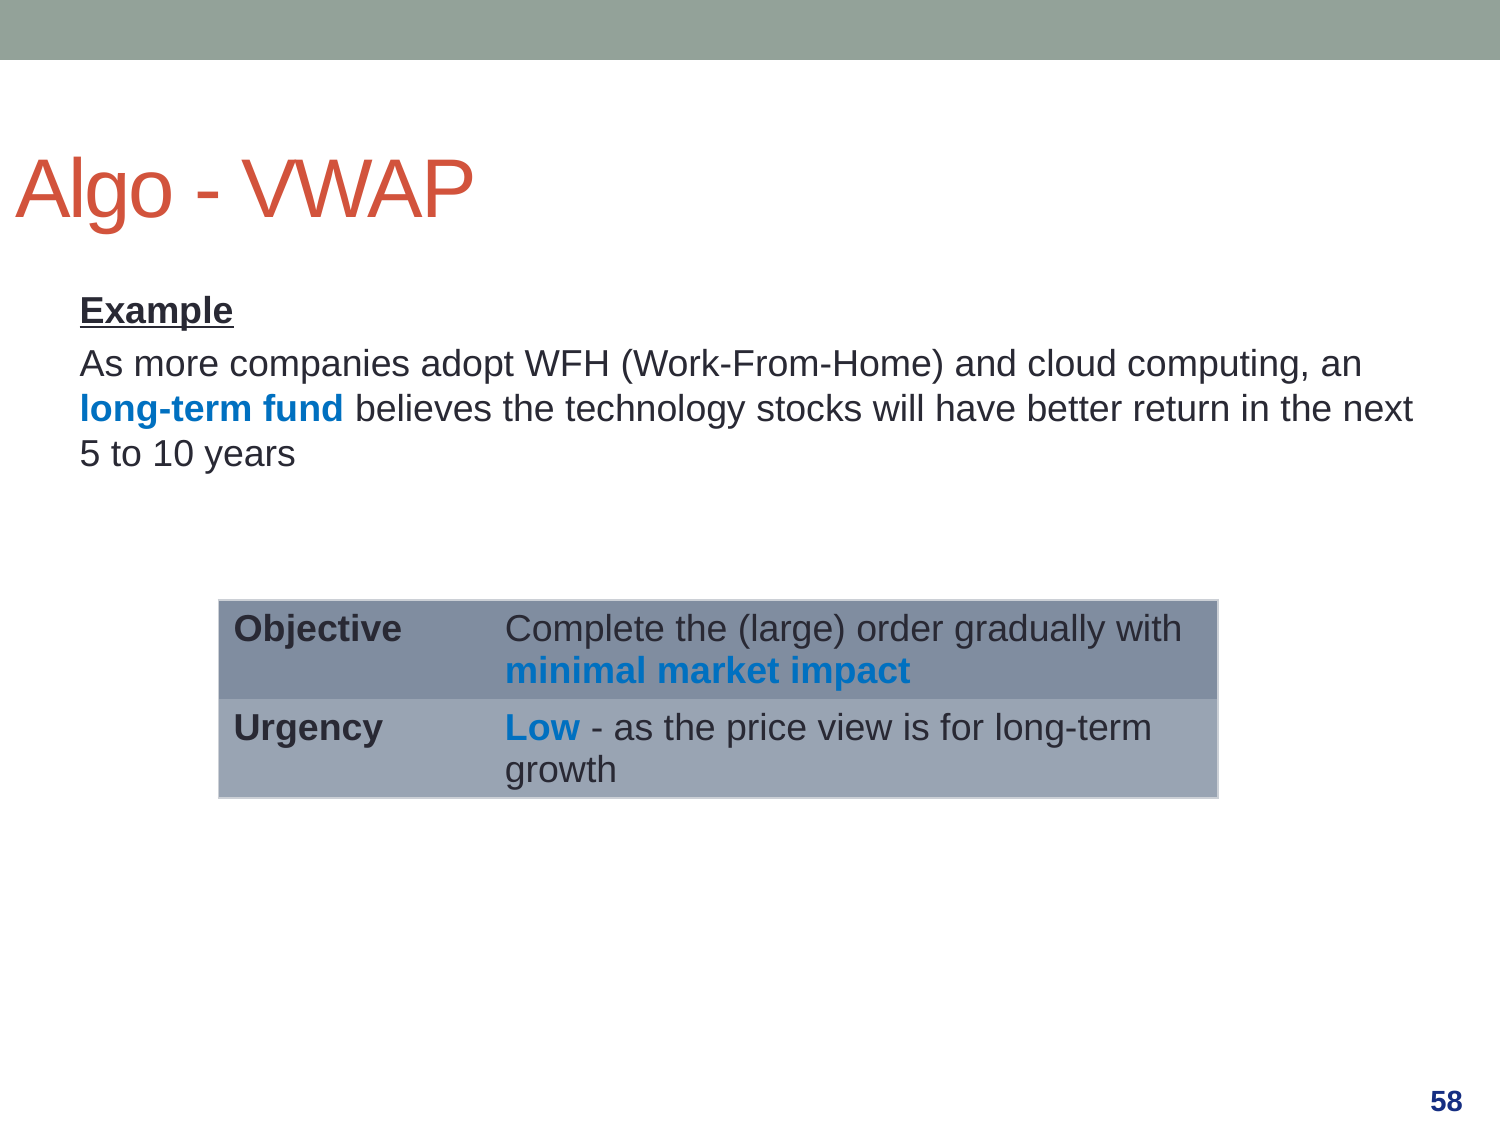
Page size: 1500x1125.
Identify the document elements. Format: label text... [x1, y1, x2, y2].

text_box Example As more companies adopt WFH (Work-From-Home) and cloud computing, an long-term fund believes the technology stocks will have better return in the next 5 to 10 years [64, 278, 1436, 1000]
table_header Objective [219, 601, 490, 699]
title Algo - VWAP [0, 101, 1325, 266]
table_cell Urgency [219, 699, 490, 797]
table_cell Low - as the price view is for long-term growth [490, 699, 1217, 797]
table_header Complete the (large) order gradually with minimal market impact [490, 601, 1217, 699]
slide_number 58 [1415, 1070, 1499, 1125]
